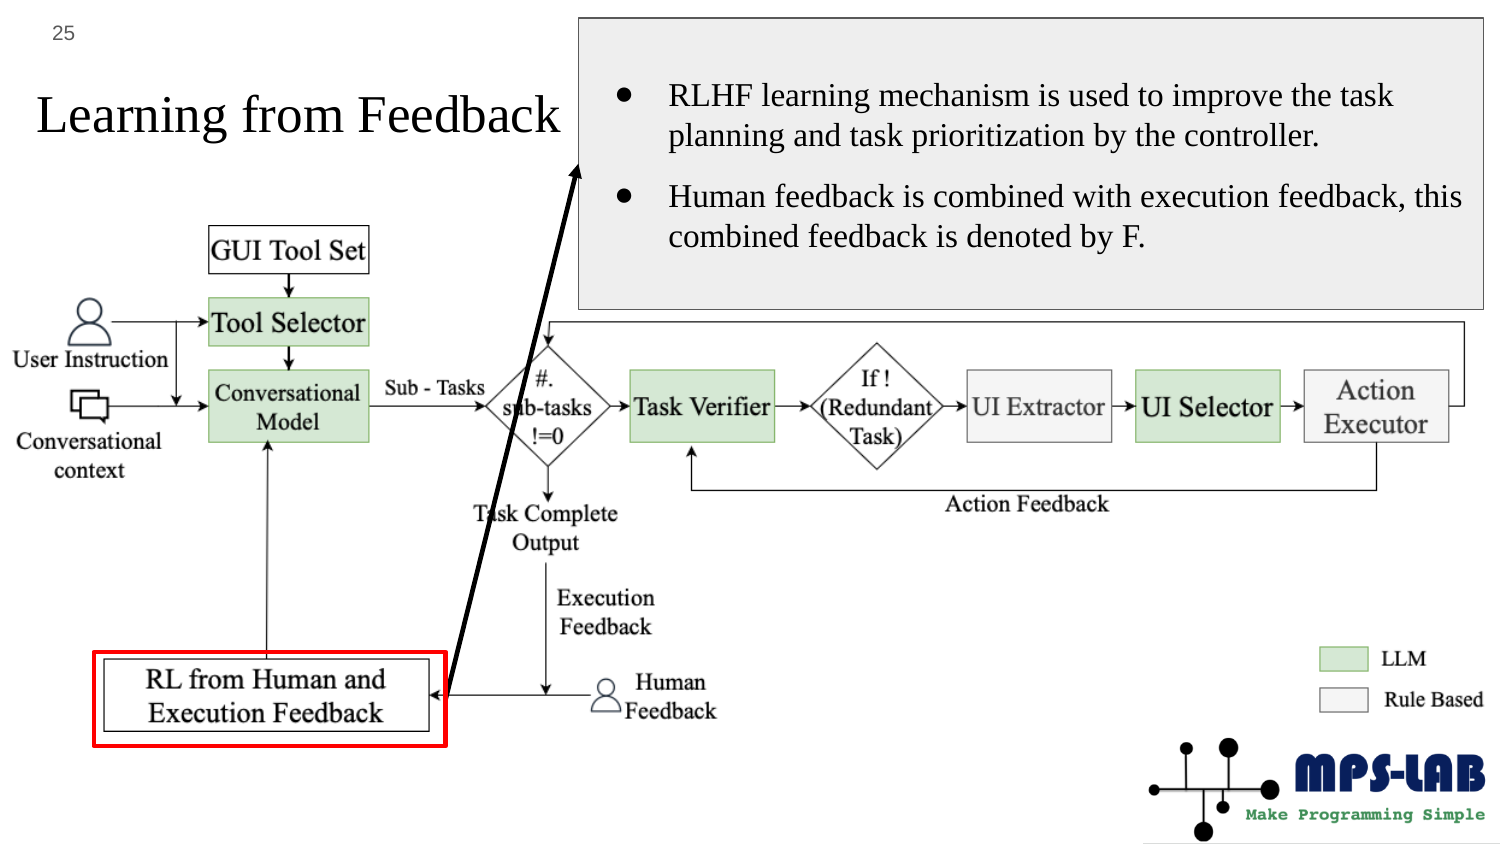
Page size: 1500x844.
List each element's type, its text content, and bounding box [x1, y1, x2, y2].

title Learning from Feedback [21, 64, 578, 159]
picture [0, 224, 1500, 844]
slide_number ‹#› [0, 0, 90, 65]
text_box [445, 163, 579, 700]
text_box RLHF learning mechanism is used to improve the task planning and task prioritization by the controller. Human feedback is combined with execution feedback, this combined feedback is denoted by F. [578, 18, 1484, 223]
text_box [93, 741, 446, 746]
